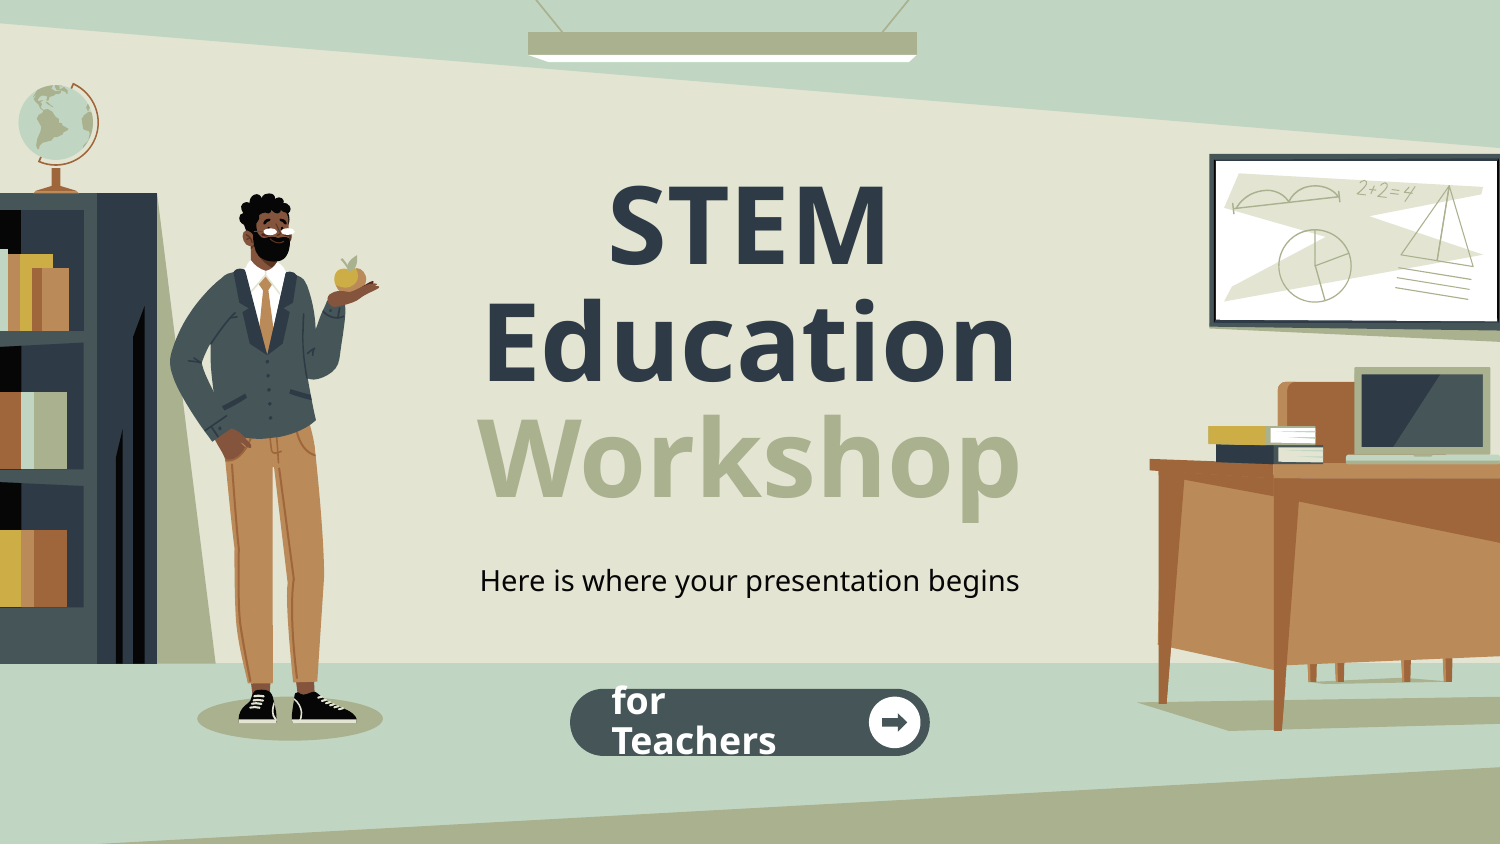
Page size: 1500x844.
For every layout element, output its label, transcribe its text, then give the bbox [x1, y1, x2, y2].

text_box [570, 688, 930, 756]
text_box [882, 713, 908, 732]
subtitle Here is where your presentation begins [406, 546, 1094, 614]
title STEM Education Workshop [406, 154, 1094, 538]
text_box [169, 193, 384, 741]
text_box [868, 696, 921, 749]
title for Teachers [596, 700, 849, 745]
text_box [1136, 366, 1500, 732]
